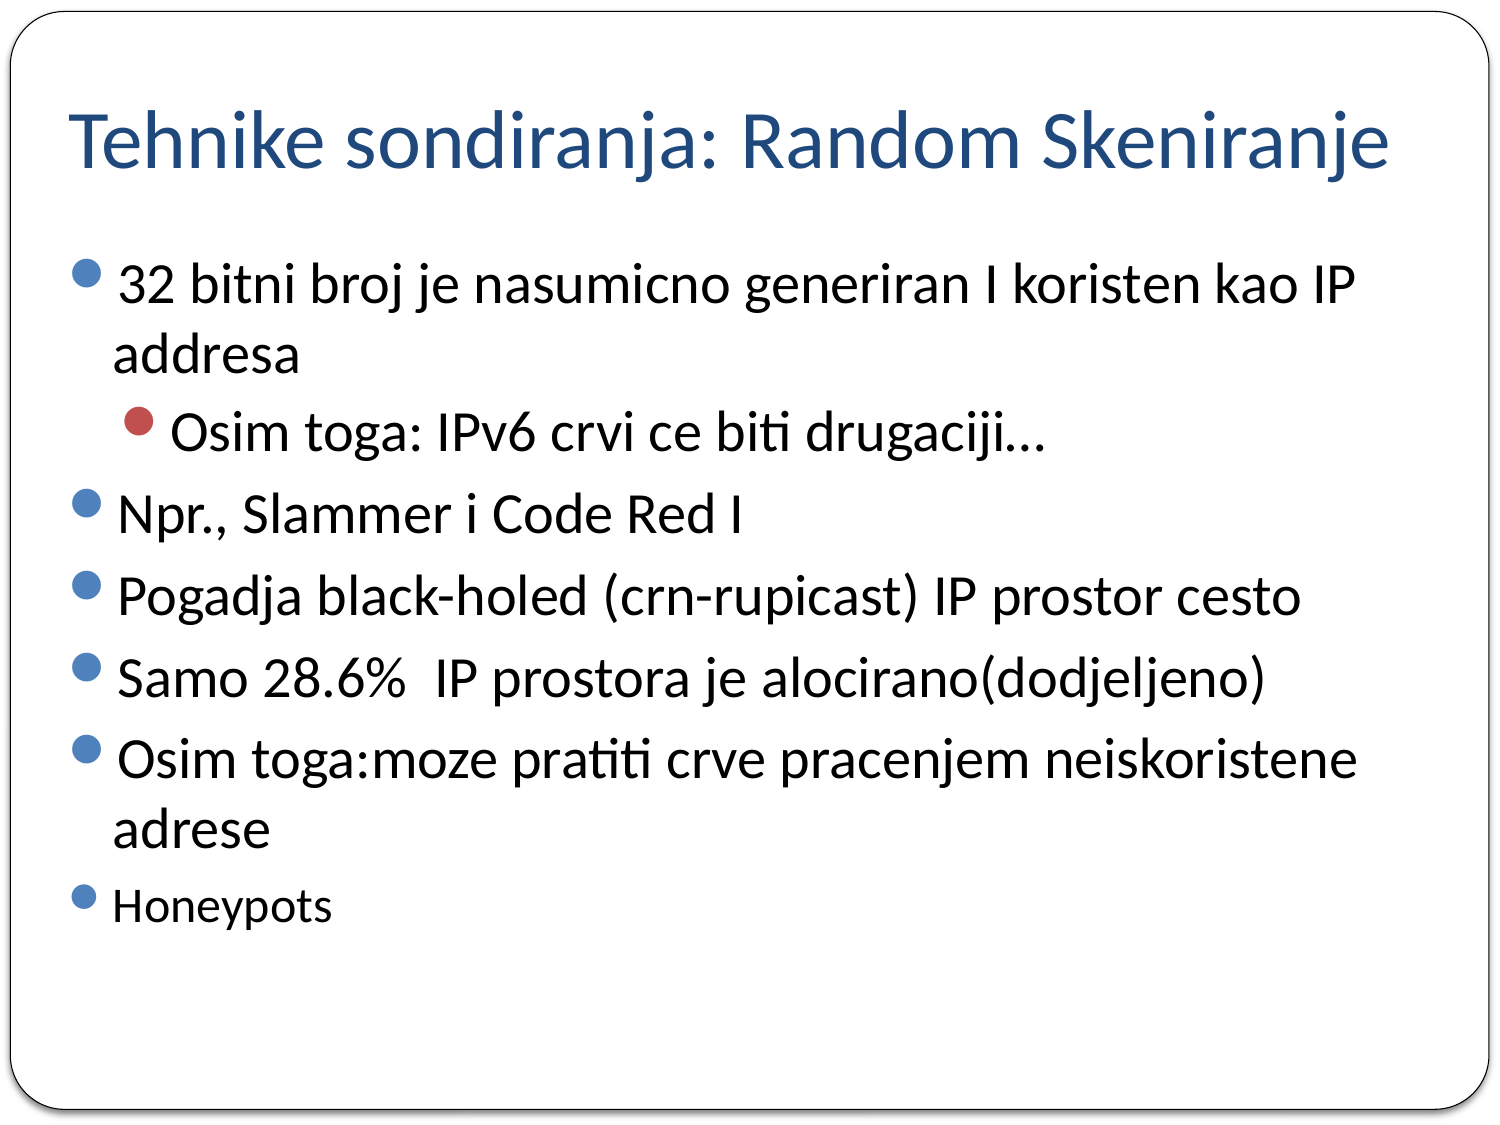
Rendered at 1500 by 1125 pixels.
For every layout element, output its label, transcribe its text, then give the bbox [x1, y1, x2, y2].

title Tehnike sondiranja: Random Skeniranje [52, 44, 1460, 233]
list 32 bitni broj je nasumicno generiran I koristen kao IP addresa Osim toga: IPv6 crvi ce biti drugaciji… Npr., Slammer i Code Red I Pogadja black-holed (crn-rupicast) IP prostor cesto Samo 28.6% IP prostora je alocirano(dodjeljeno) Osim toga:moze pratiti crve pracenjem neiskoristene adrese Honeypots [52, 237, 1460, 1083]
